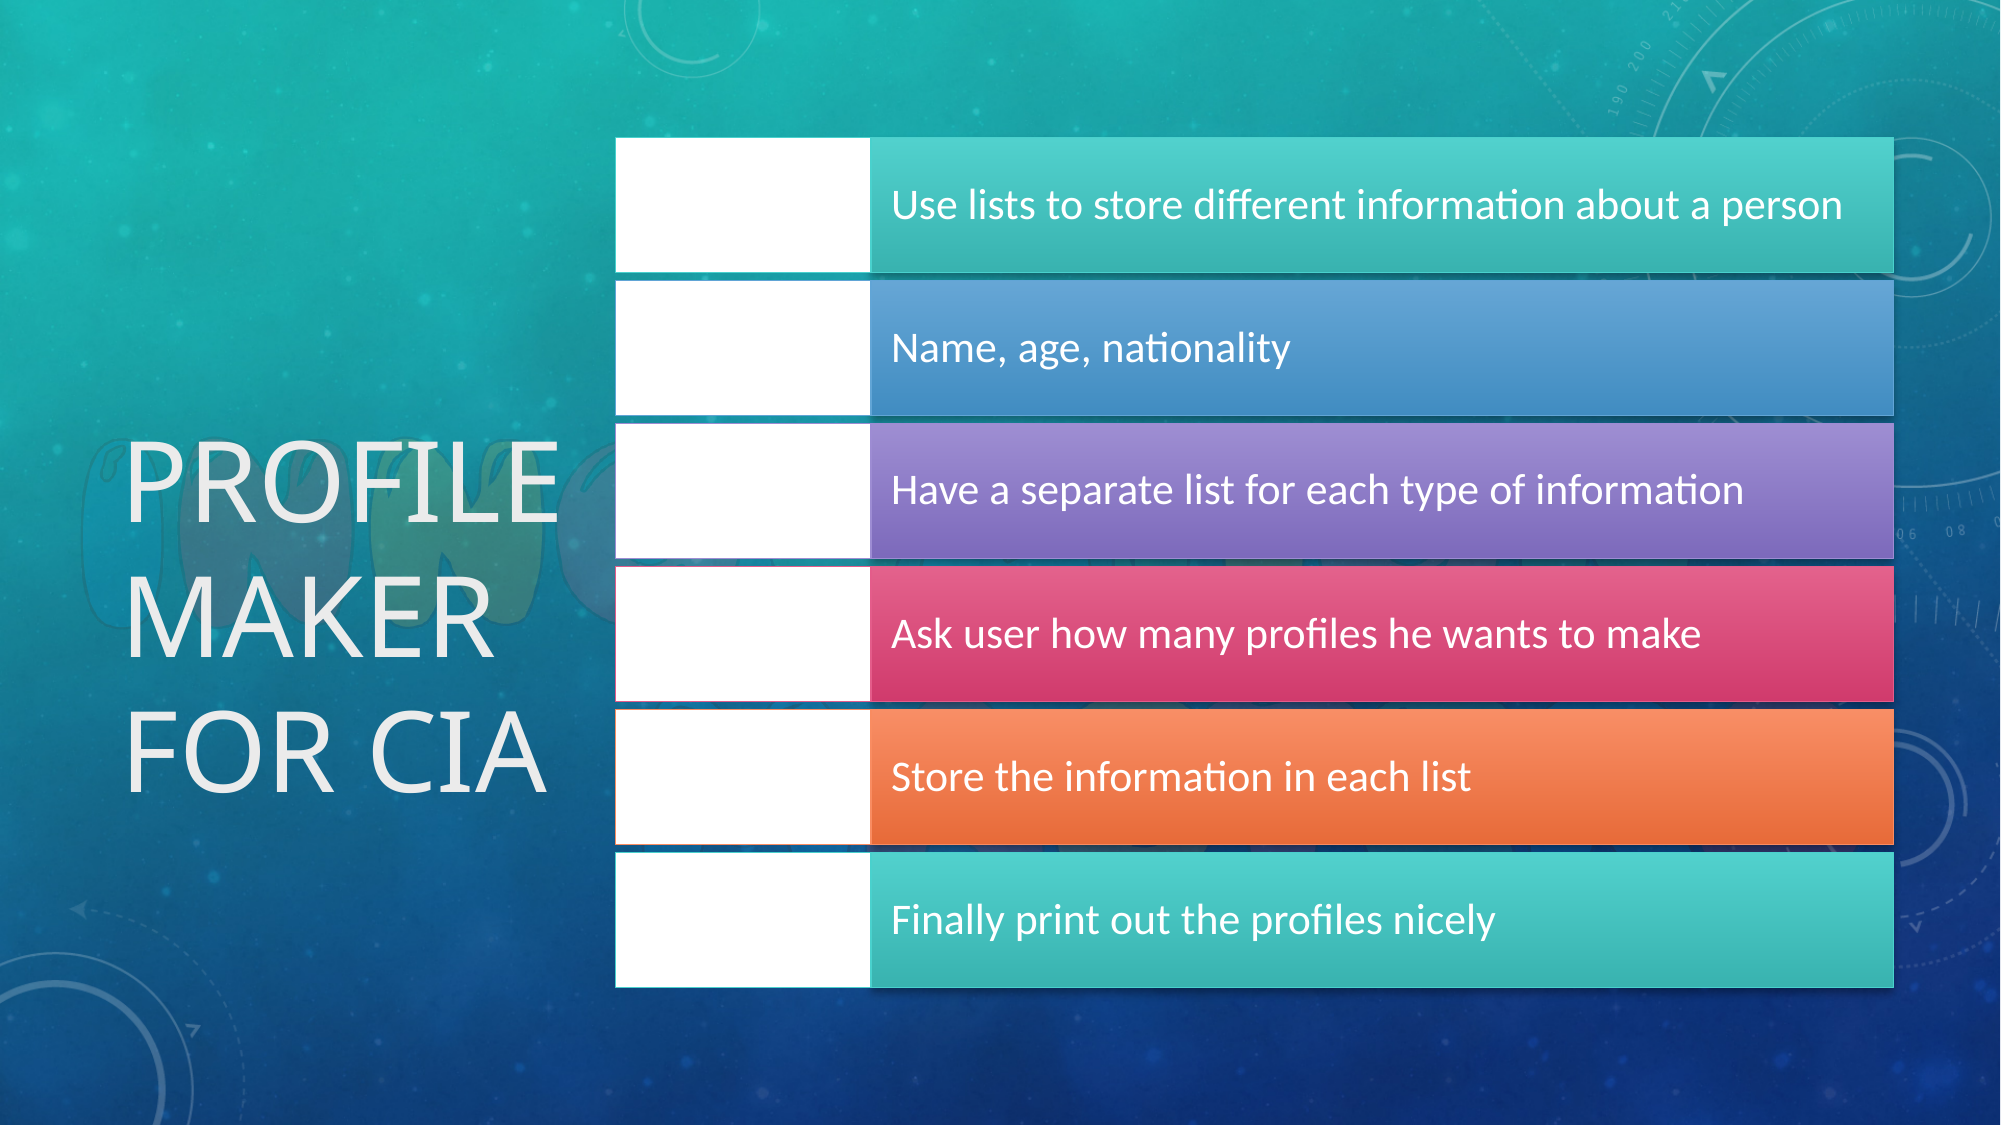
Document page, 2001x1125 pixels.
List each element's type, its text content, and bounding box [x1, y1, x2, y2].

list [615, 137, 1894, 988]
picture [0, 0, 2001, 1125]
title Profile maker for CIA [105, 237, 609, 988]
